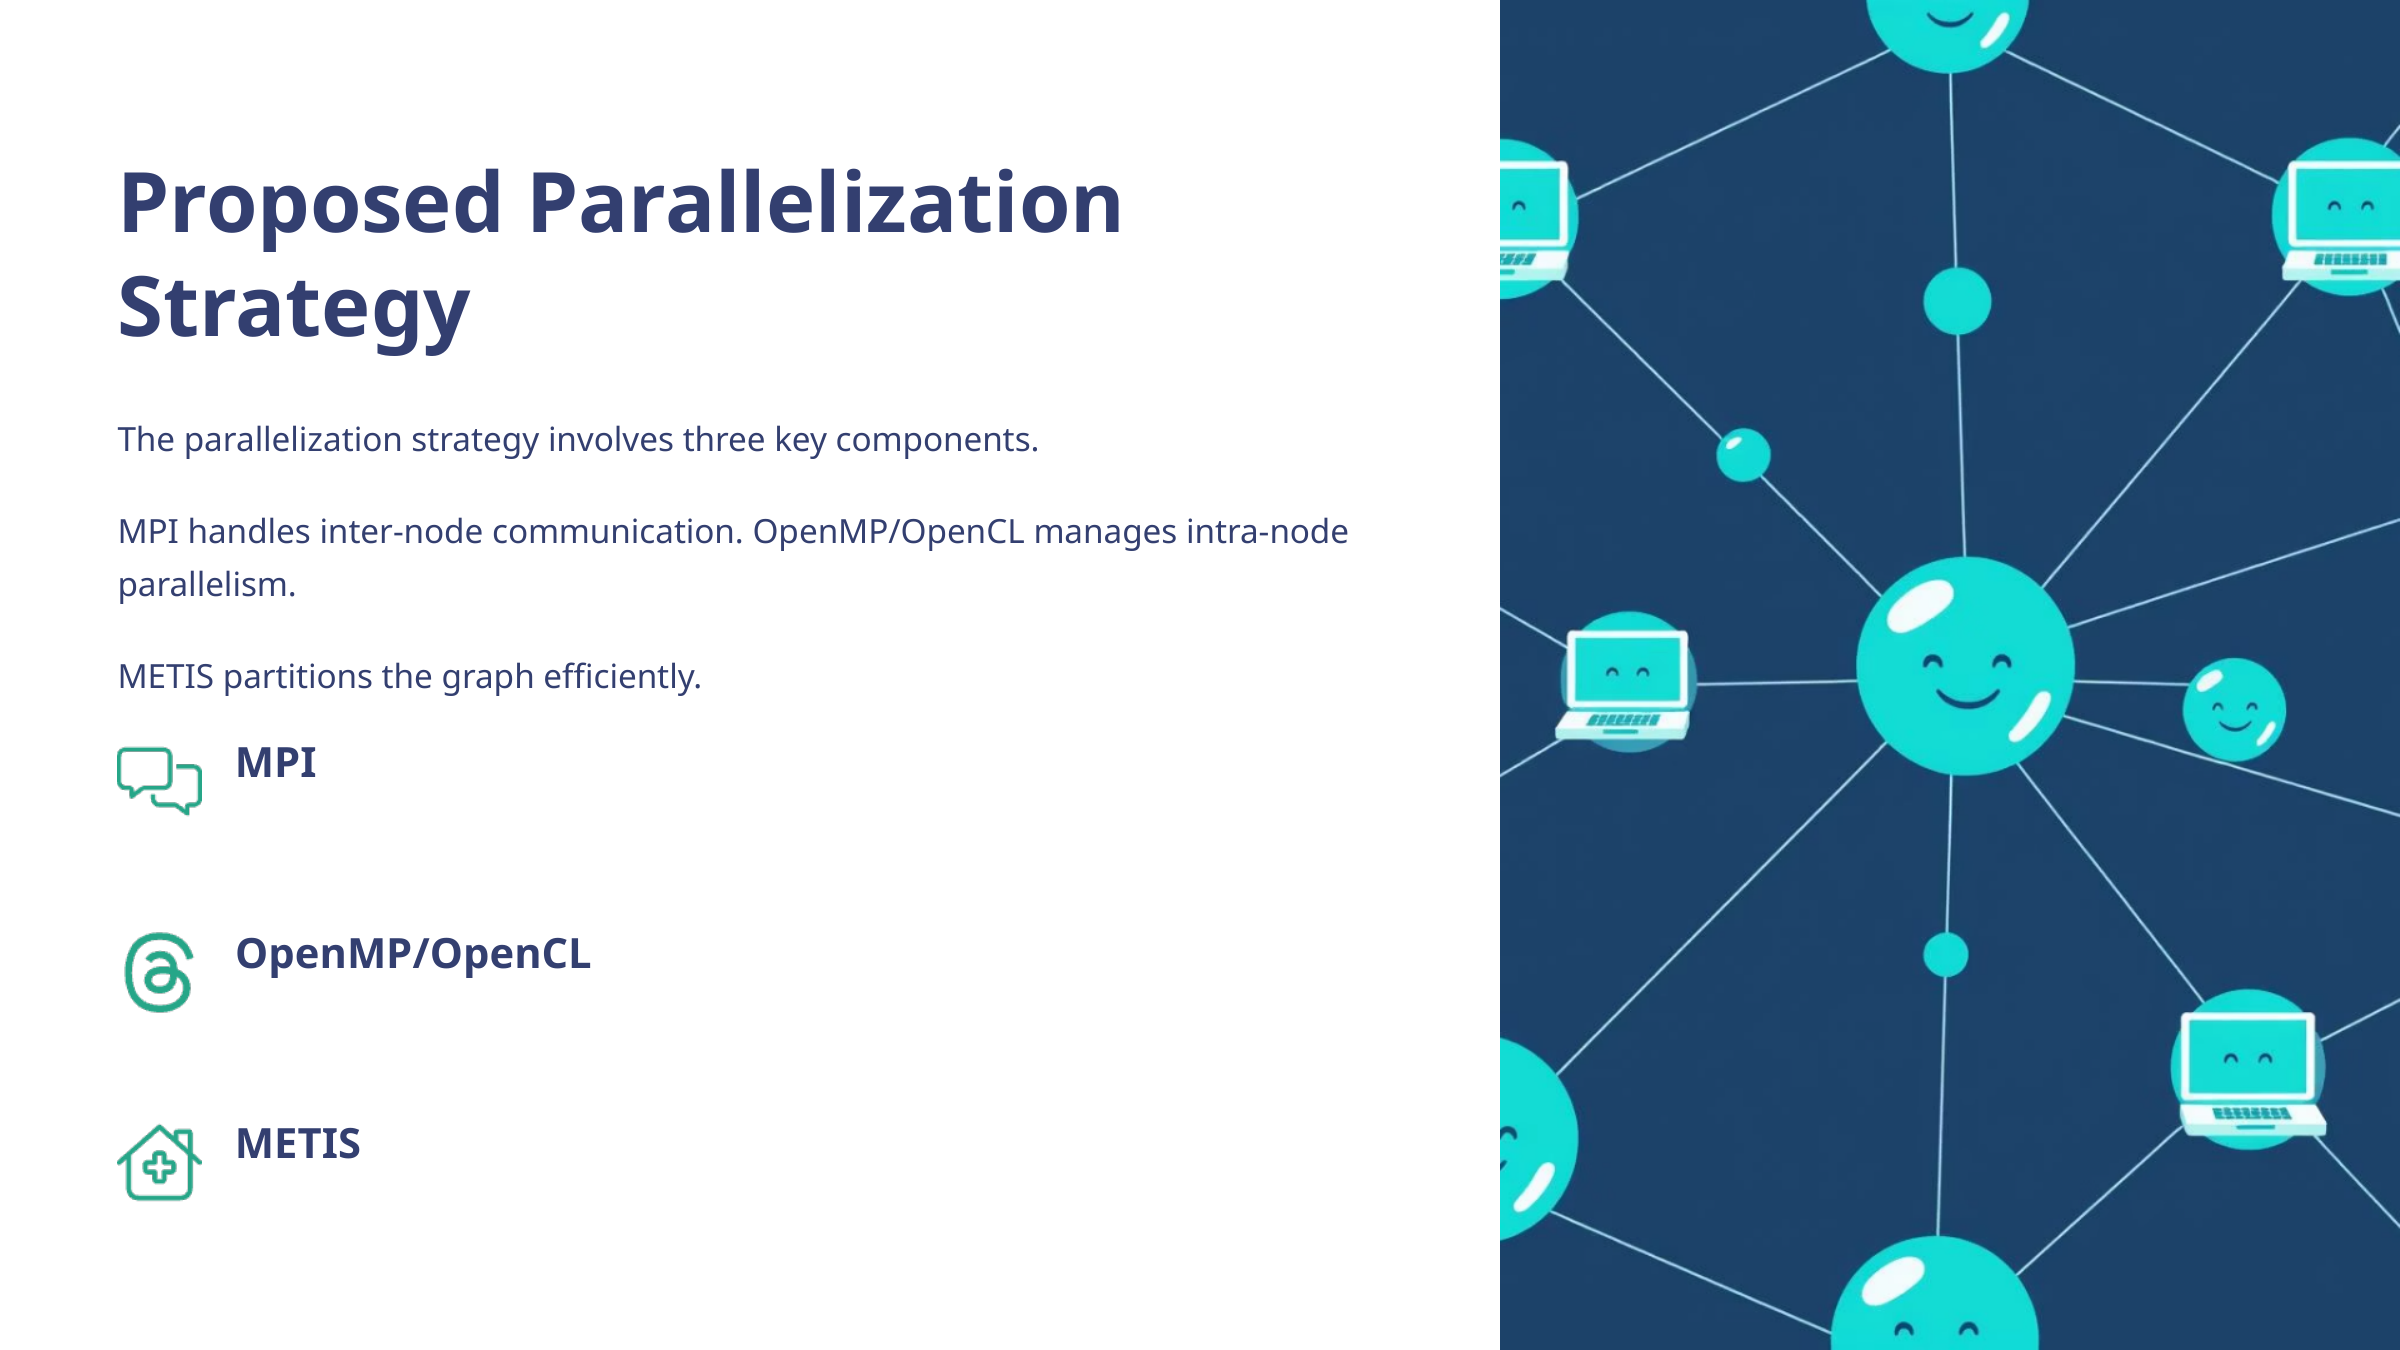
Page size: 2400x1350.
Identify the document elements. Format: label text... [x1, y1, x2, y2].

text_box The parallelization strategy involves three key components. [117, 405, 1383, 460]
picture [117, 1120, 202, 1205]
text_box MPI handles inter-node communication. OpenMP/OpenCL manages intra-node parallelism. [117, 496, 1383, 605]
picture [1499, 0, 2400, 1350]
text_box METIS [235, 1115, 656, 1168]
text_box MPI [235, 733, 656, 787]
text_box Proposed Parallelization Strategy [117, 144, 1383, 355]
text_box OpenMP/OpenCL [235, 924, 684, 977]
picture [117, 930, 202, 1015]
text_box METIS partitions the graph efficiently. [117, 642, 1383, 696]
picture [117, 739, 202, 824]
